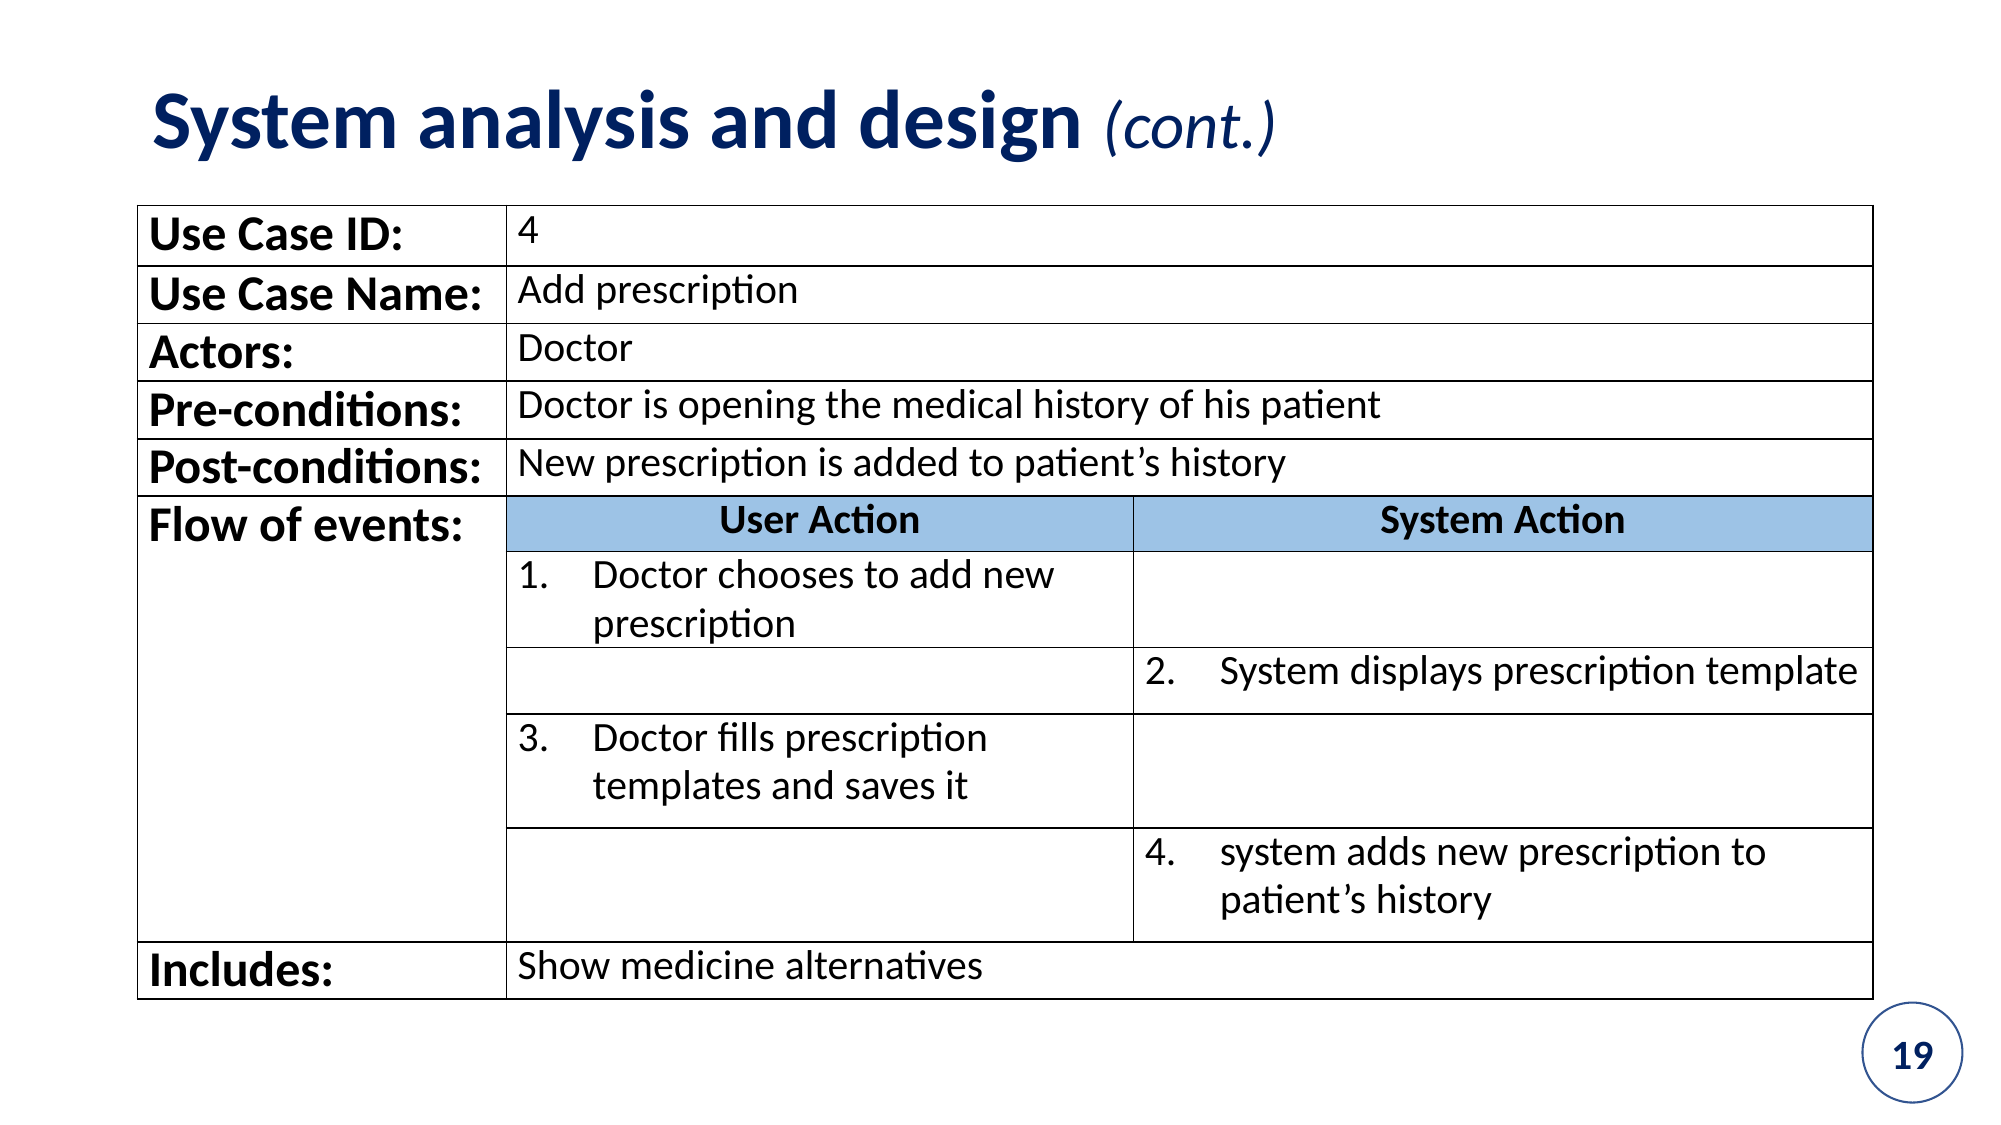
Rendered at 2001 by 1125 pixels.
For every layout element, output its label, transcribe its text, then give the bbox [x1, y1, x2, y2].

table_cell Show medicine alternatives [507, 943, 1872, 998]
table_cell New prescription is added to patient’s history [507, 440, 1872, 495]
table_cell [1134, 552, 1872, 647]
text_box [1861, 1001, 1964, 1104]
table_cell Doctor chooses to add new prescription [507, 552, 1133, 647]
table_cell Doctor fills prescription templates and saves it [507, 715, 1133, 827]
table_cell system adds new prescription to patient’s history [1134, 829, 1872, 941]
slide_number 19 [1873, 1022, 1952, 1083]
table_header 4 [507, 206, 1872, 265]
table_cell Includes: [138, 943, 506, 998]
table_header Use Case ID: [138, 206, 506, 265]
table_cell Use Case Name: [138, 267, 506, 323]
table_cell [1134, 715, 1872, 827]
text_box System analysis and design (cont.) [137, 64, 1750, 174]
table_cell User Action [507, 497, 1133, 551]
table_cell System Action [1134, 497, 1872, 551]
table_cell Add prescription [507, 267, 1872, 323]
table_cell Flow of events: [138, 497, 506, 941]
table_cell Doctor is opening the medical history of his patient [507, 382, 1872, 438]
table_cell Doctor [507, 324, 1872, 380]
table_cell Pre-conditions: [138, 382, 506, 438]
table_cell System displays prescription template [1134, 648, 1872, 713]
table_cell [507, 648, 1133, 713]
table_cell [507, 829, 1133, 941]
table_cell Actors: [138, 324, 506, 380]
table_cell Post-conditions: [138, 440, 506, 495]
